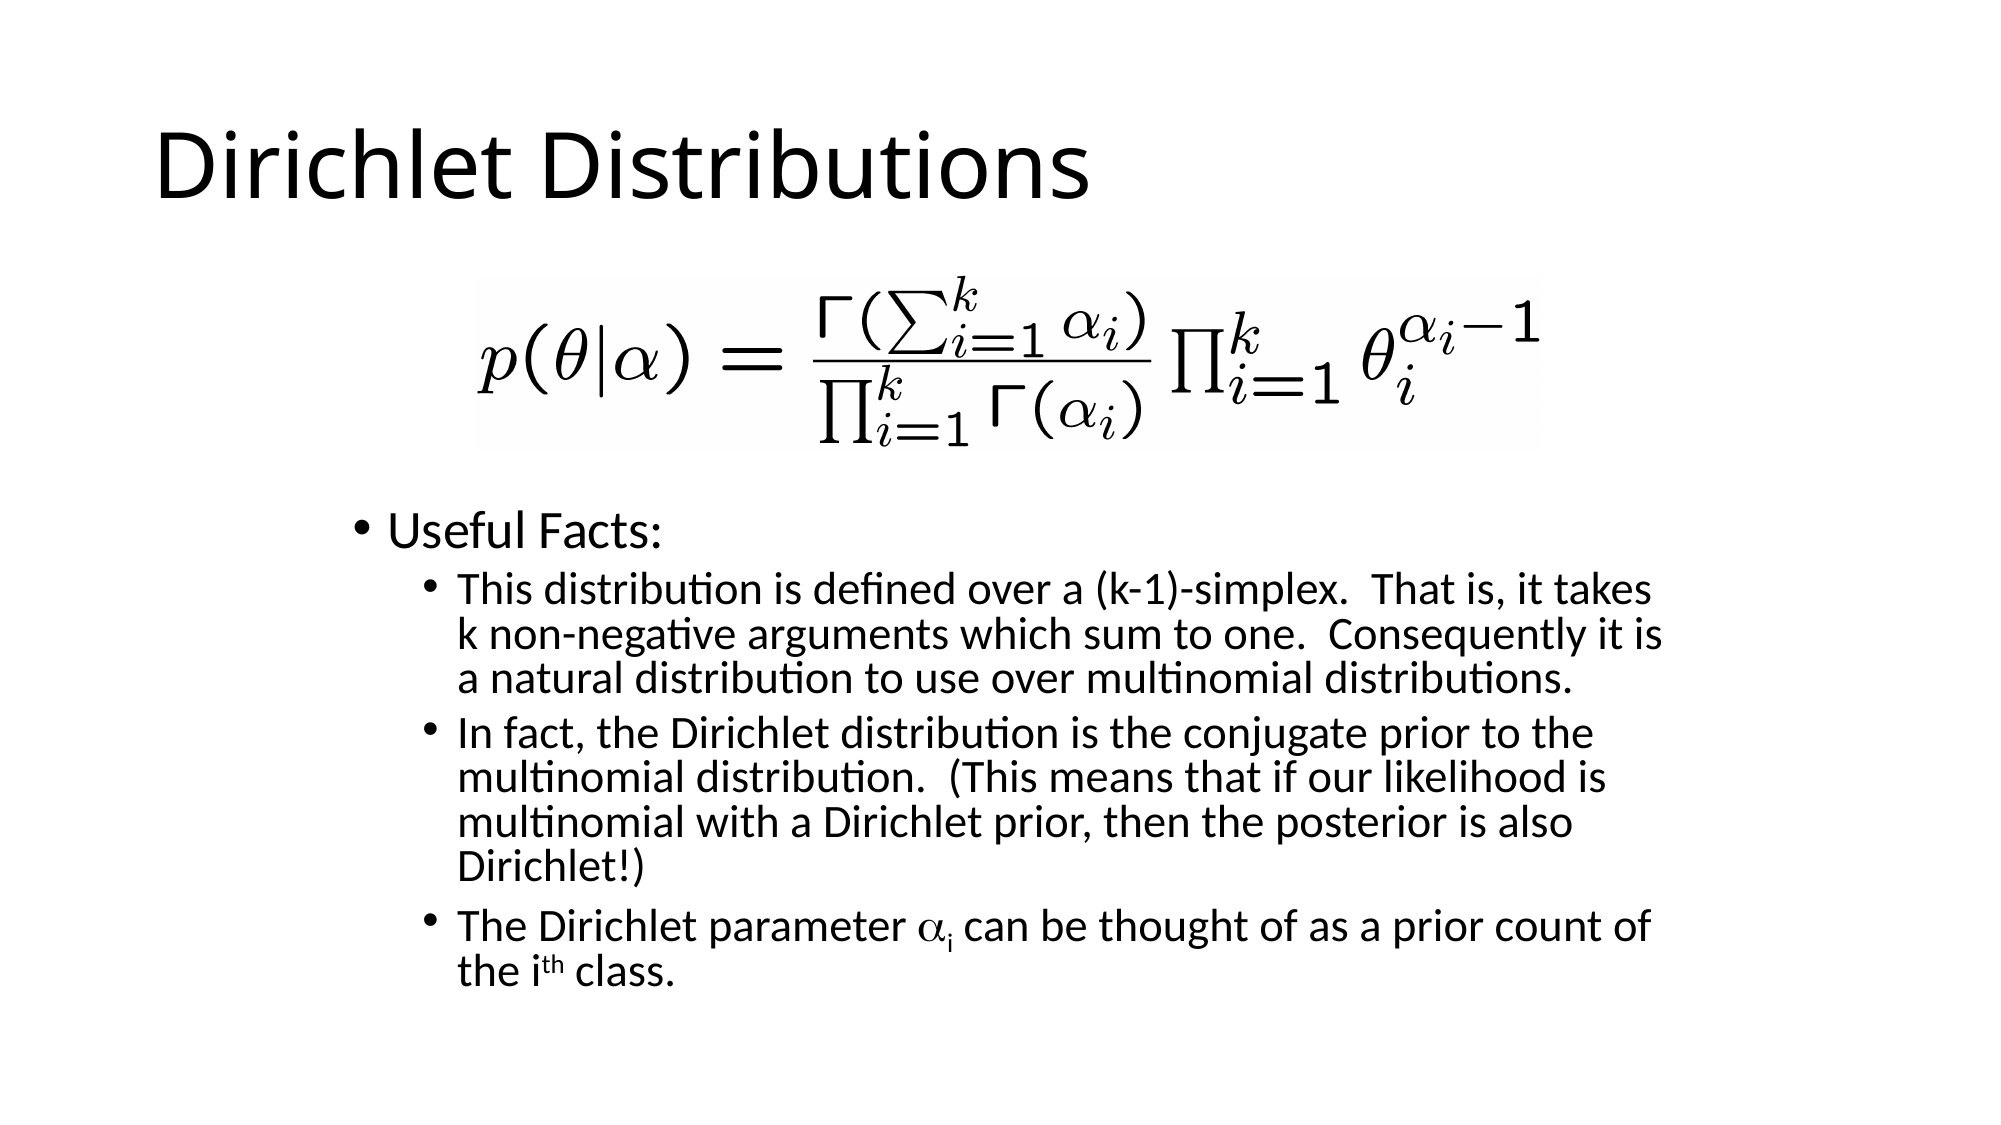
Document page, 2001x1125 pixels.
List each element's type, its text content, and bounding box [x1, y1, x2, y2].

picture [474, 274, 1542, 450]
list Useful Facts: This distribution is defined over a (k-1)-simplex. That is, it takes k non-negative arguments which sum to one. Consequently it is a natural distribution to use over multinomial distributions. In fact, the Dirichlet distribution is the conjugate prior to the multinomial distribution. (This means that if our likelihood is multinomial with a Dirichlet prior, then the posterior is also Dirichlet!) The Dirichlet parameter i can be thought of as a prior count of the ith class. [337, 500, 1688, 1043]
title Dirichlet Distributions [137, 59, 1863, 278]
